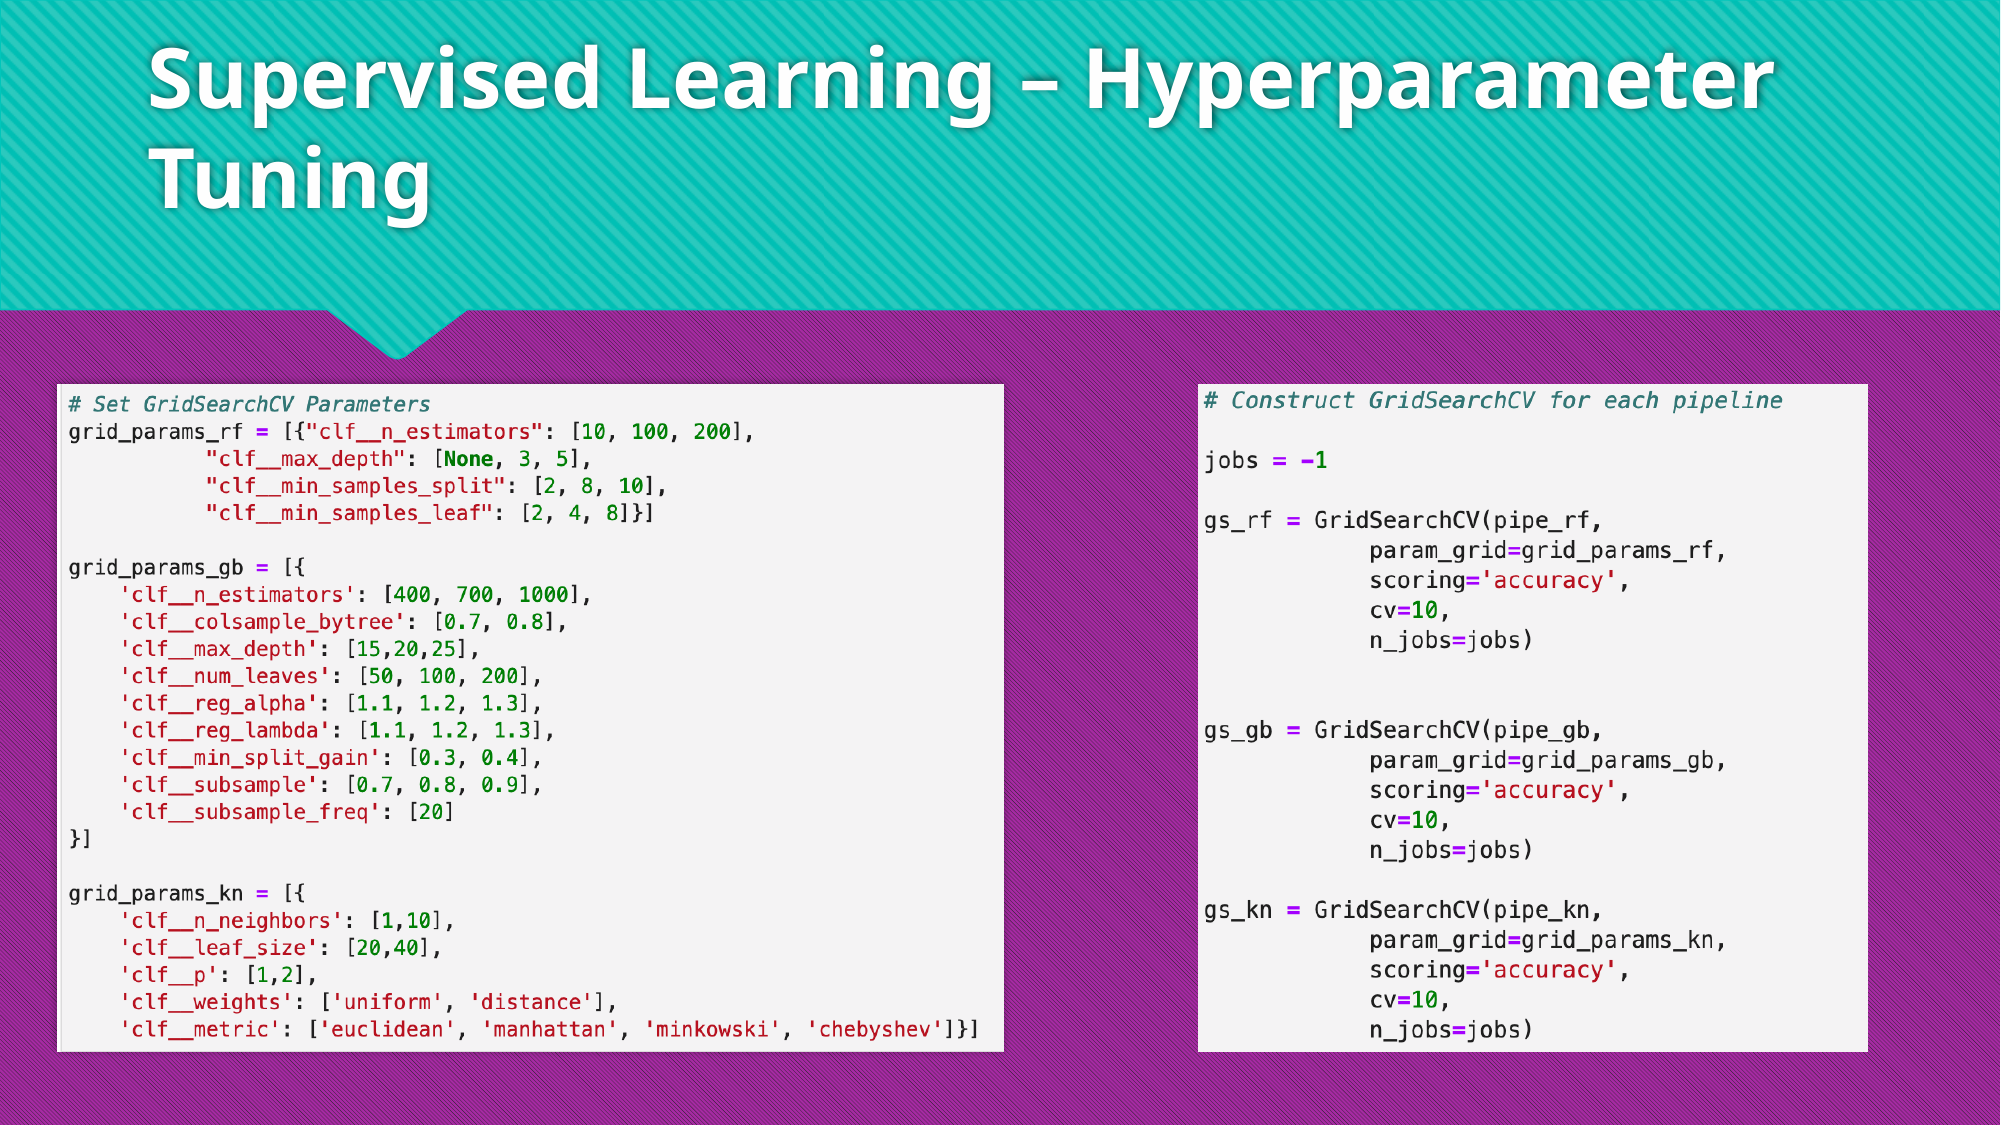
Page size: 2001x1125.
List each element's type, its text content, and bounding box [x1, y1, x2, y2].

title Supervised Learning – Hyperparameter Tuning [132, 73, 1868, 233]
picture [1198, 384, 1868, 1052]
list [57, 384, 1004, 1052]
